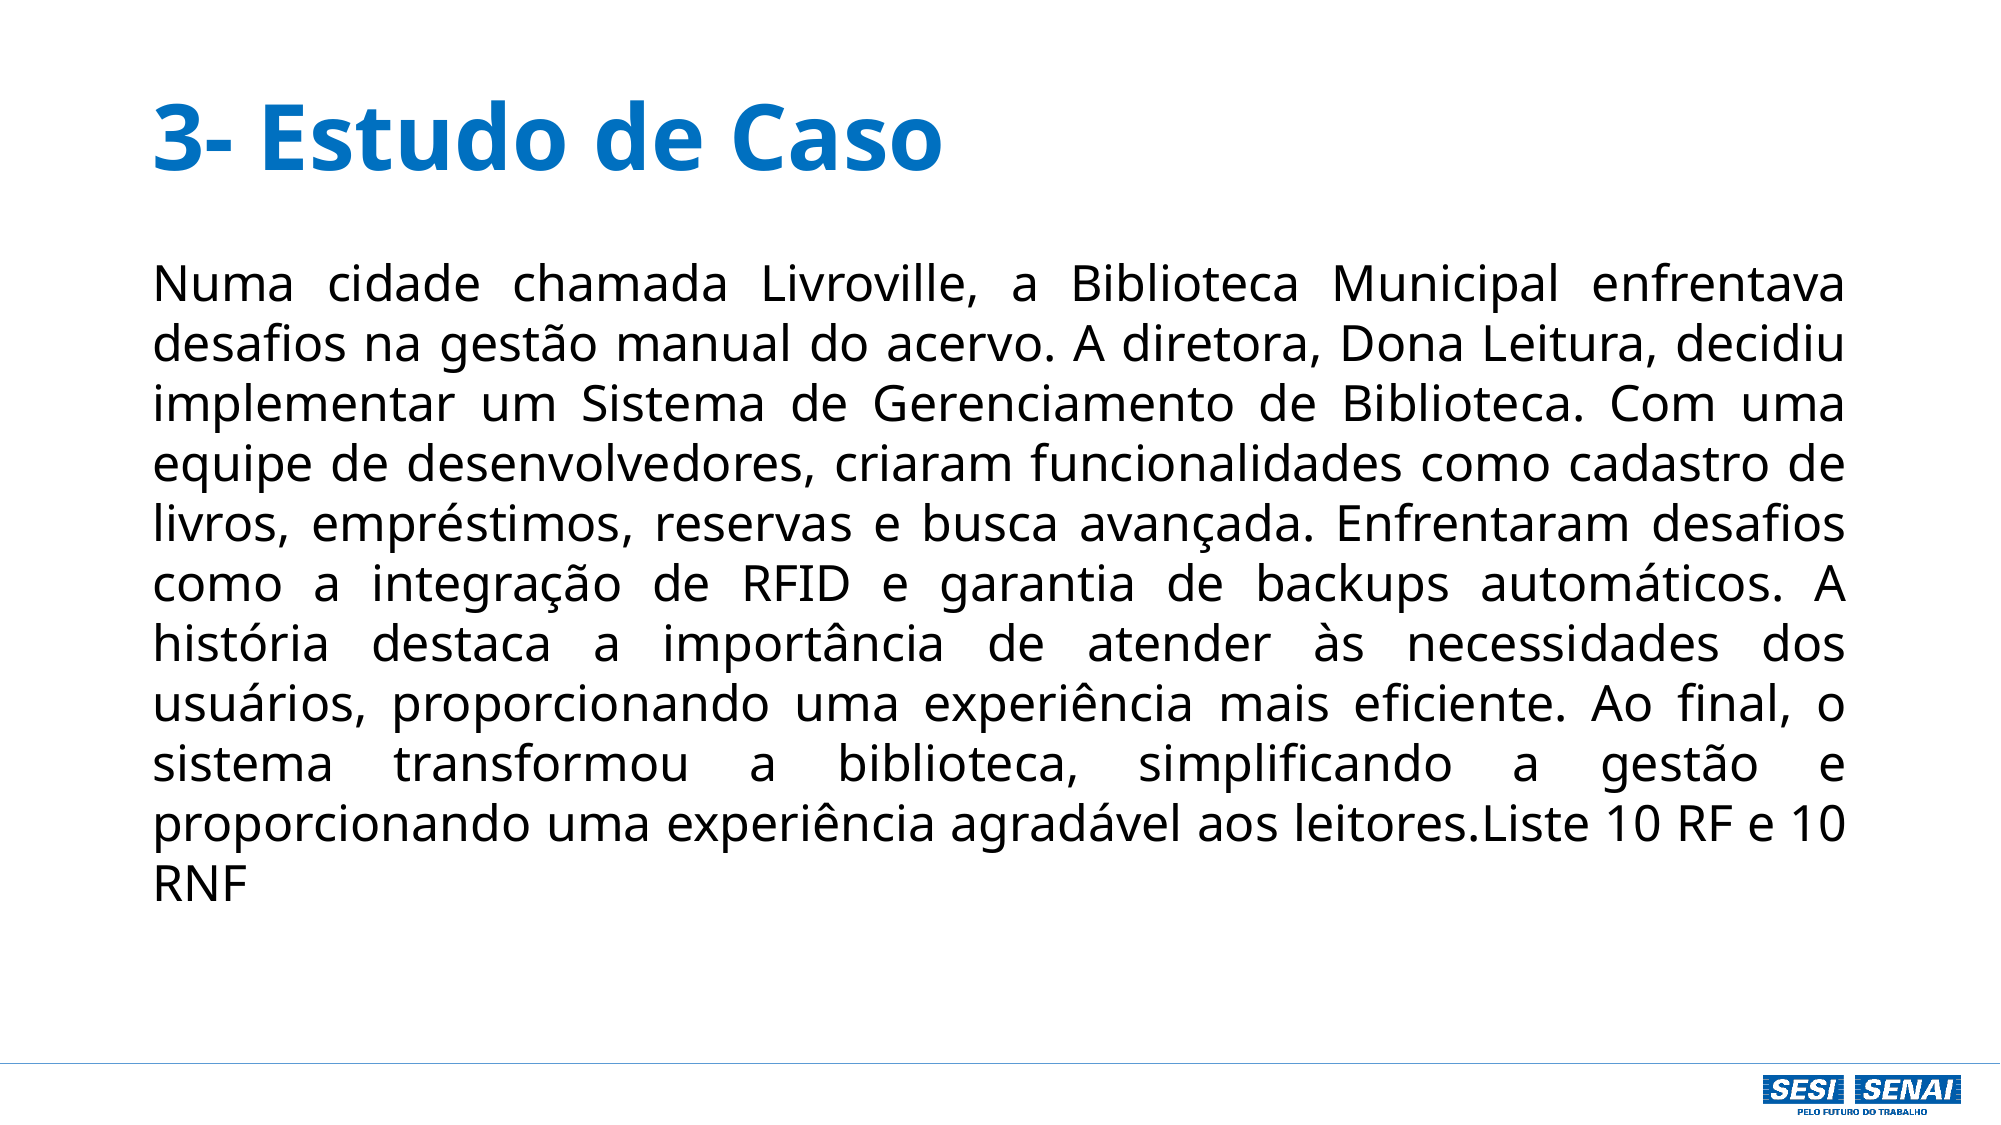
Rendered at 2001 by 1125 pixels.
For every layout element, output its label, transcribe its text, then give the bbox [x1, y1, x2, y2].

list Numa cidade chamada Livroville, a Biblioteca Municipal enfrentava desafios na gestão manual do acervo. A diretora, Dona Leitura, decidiu implementar um Sistema de Gerenciamento de Biblioteca. Com uma equipe de desenvolvedores, criaram funcionalidades como cadastro de livros, empréstimos, reservas e busca avançada. Enfrentaram desafios como a integração de RFID e garantia de backups automáticos. A história destaca a importância de atender às necessidades dos usuários, proporcionando uma experiência mais eficiente. Ao final, o sistema transformou a biblioteca, simplificando a gestão e proporcionando uma experiência agradável aos leitores.Liste 10 RF e 10 RNF [137, 243, 1863, 1041]
picture [1763, 1075, 1961, 1115]
title 3- Estudo de Caso [137, 59, 1864, 208]
